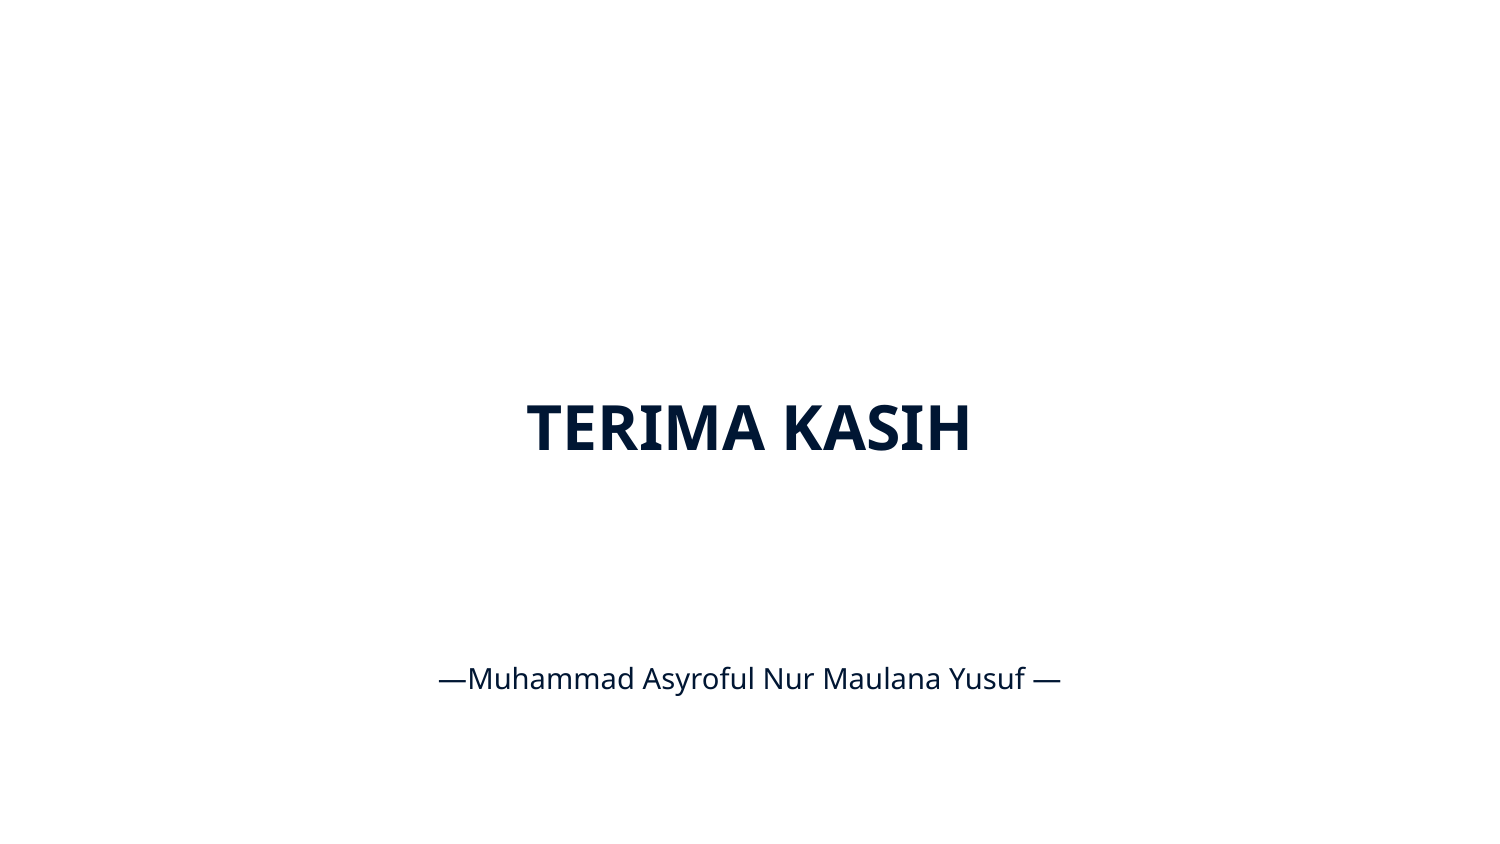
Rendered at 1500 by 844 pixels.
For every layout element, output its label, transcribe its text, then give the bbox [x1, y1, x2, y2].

title TERIMA KASIH [303, 372, 1197, 472]
subtitle —Muhammad Asyroful Nur Maulana Yusuf — [378, 645, 1122, 722]
